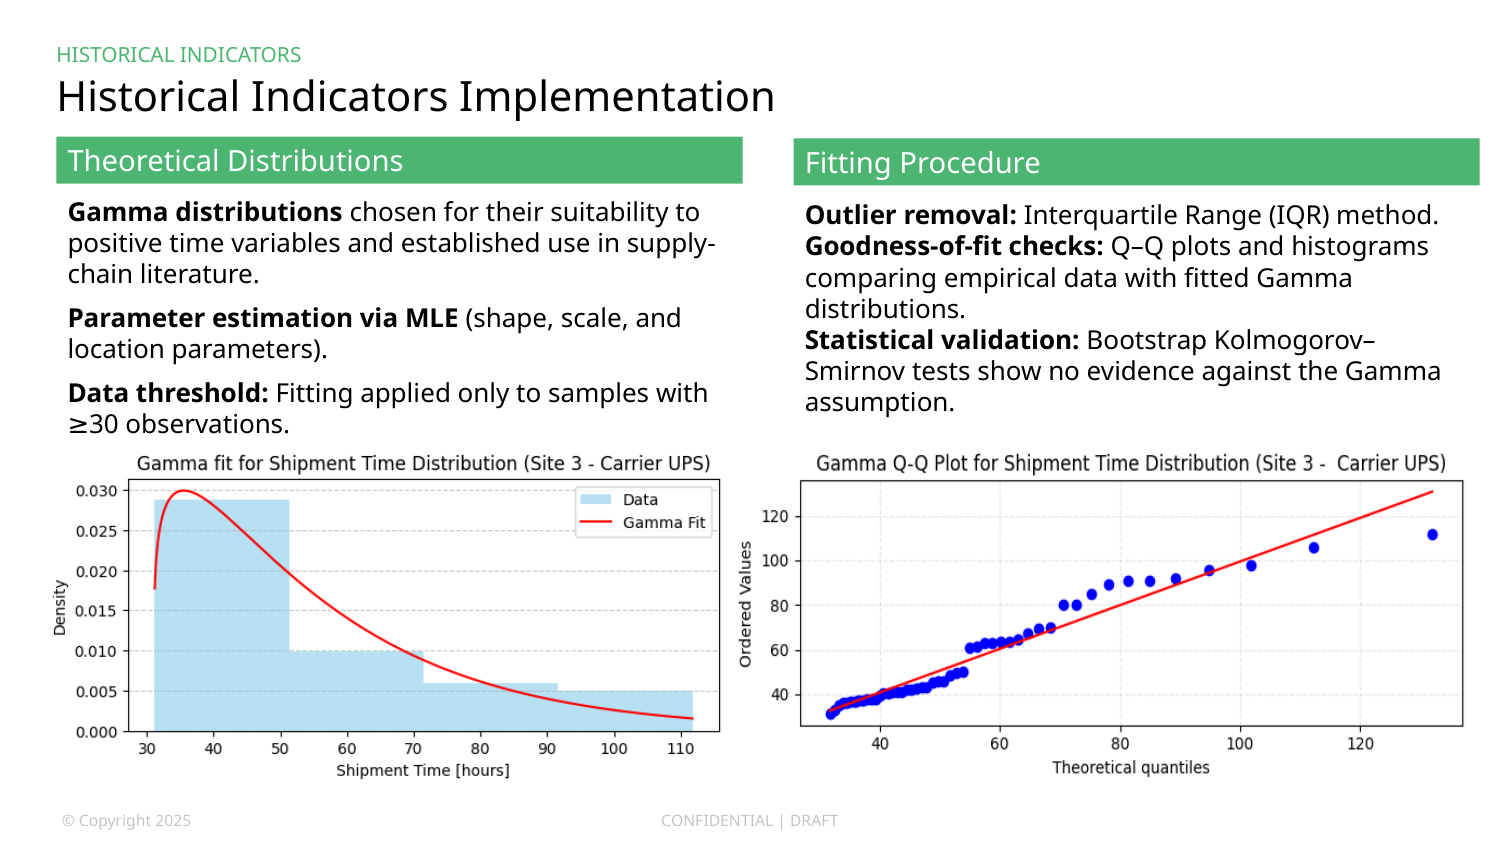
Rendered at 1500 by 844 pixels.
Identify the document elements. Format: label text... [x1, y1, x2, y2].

text_box Gamma distributions chosen for their suitability to positive time variables and established use in supply-chain literature. Parameter estimation via MLE (shape, scale, and location parameters). Data threshold: Fitting applied only to samples with ≥30 observations. [56, 184, 743, 441]
text_box Outlier removal: Interquartile Range (IQR) method. Goodness-of-fit checks: Q–Q plots and histograms comparing empirical data with fitted Gamma distributions. Statistical validation: Bootstrap Kolmogorov–Smirnov tests show no evidence against the Gamma assumption. [793, 187, 1480, 445]
text_box HISTORICAL INDICATORS [56, 41, 1444, 68]
title Historical Indicators Implementation [56, 68, 1444, 129]
text_box Theoretical Distributions [56, 136, 743, 184]
text_box Fitting Procedure [793, 138, 1480, 186]
picture [42, 441, 1472, 789]
